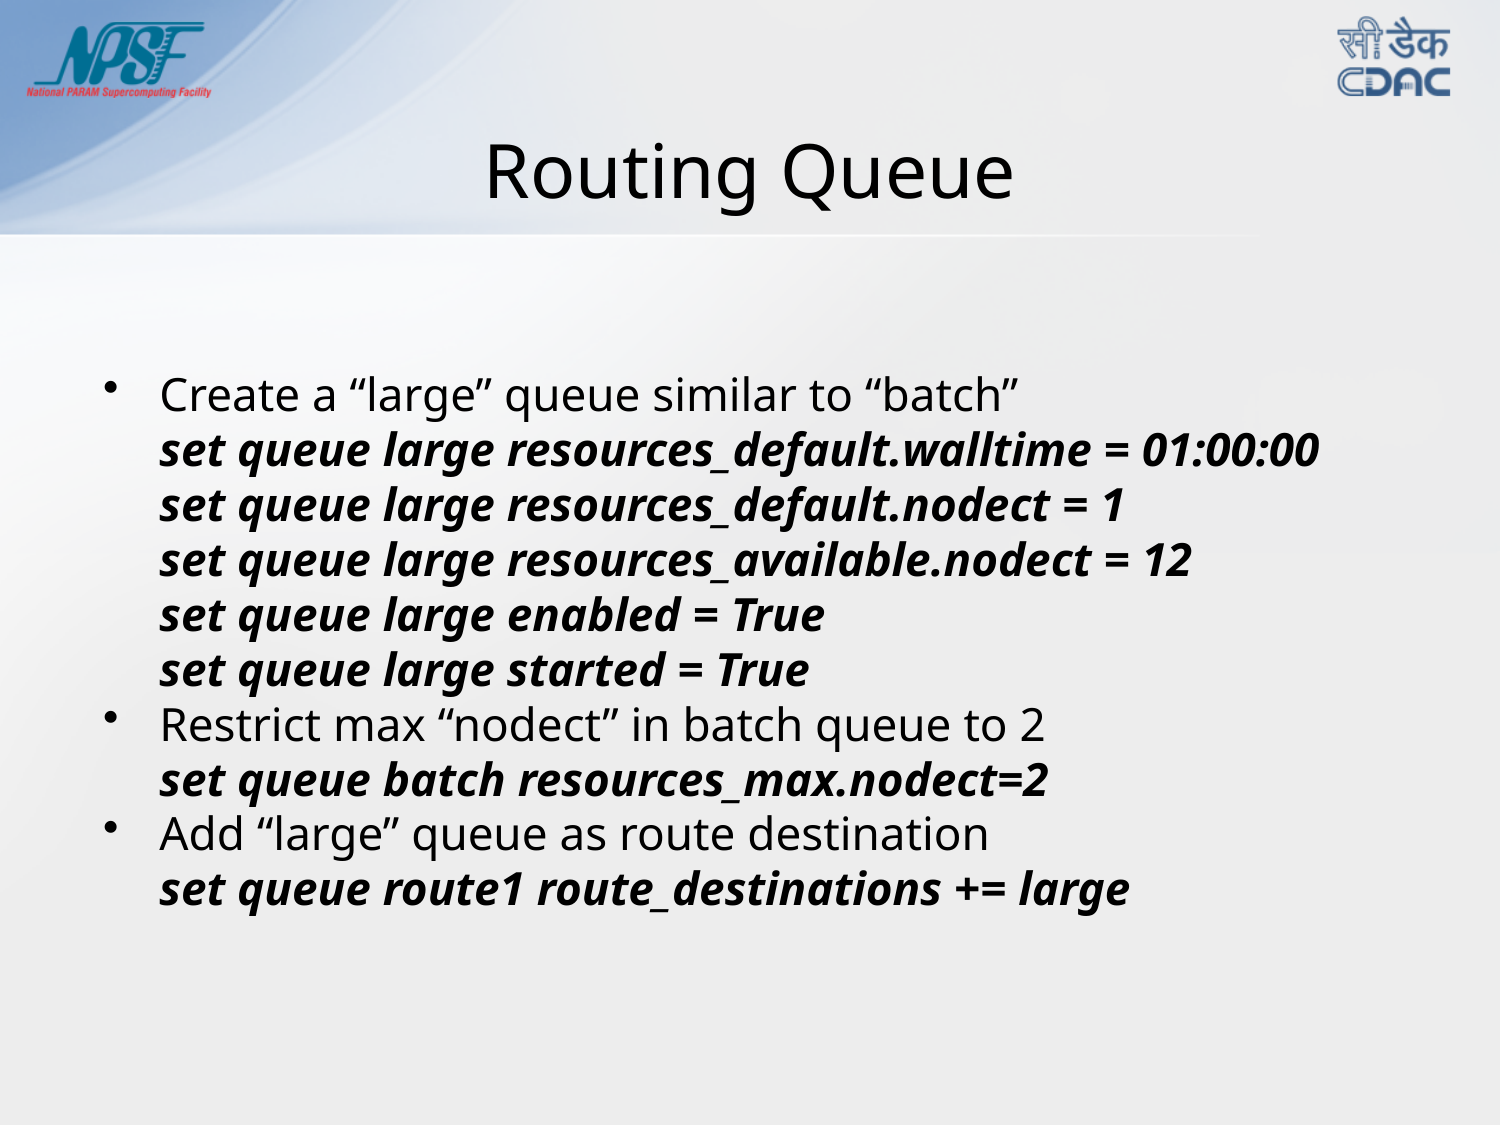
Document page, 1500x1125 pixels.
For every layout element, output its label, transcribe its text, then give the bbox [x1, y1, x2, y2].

title Routing Queue [103, 59, 1397, 278]
picture [0, 12, 1500, 1125]
list Create a “large” queue similar to “batch” set queue large resources_default.walltime = 01:00:00 set queue large resources_default.nodect = 1 set queue large resources_available.nodect = 12 set queue large enabled = True set queue large started = True Restrict max “nodect” in batch queue to 2 set queue batch resources_max.nodect=2 Add “large” queue as route destination set queue route1 route_destinations += large [103, 365, 1397, 901]
